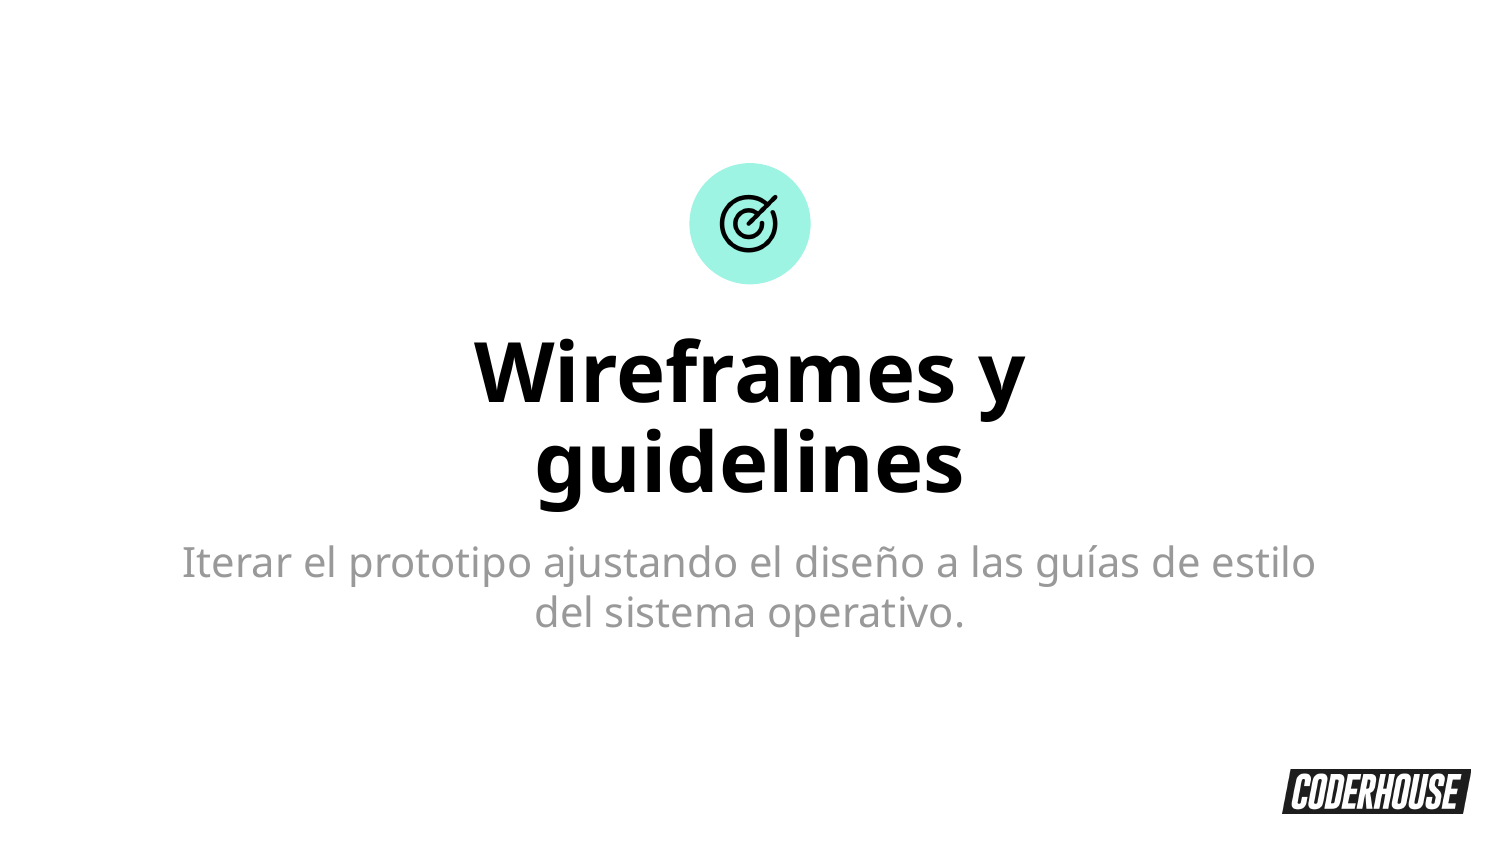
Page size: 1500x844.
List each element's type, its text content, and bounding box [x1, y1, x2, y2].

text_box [689, 162, 811, 285]
picture [1281, 769, 1471, 814]
text_box Wireframes y guidelines [239, 315, 1261, 520]
text_box Iterar el prototipo ajustando el diseño a las guías de estilo del sistema operativo. [161, 520, 1339, 651]
